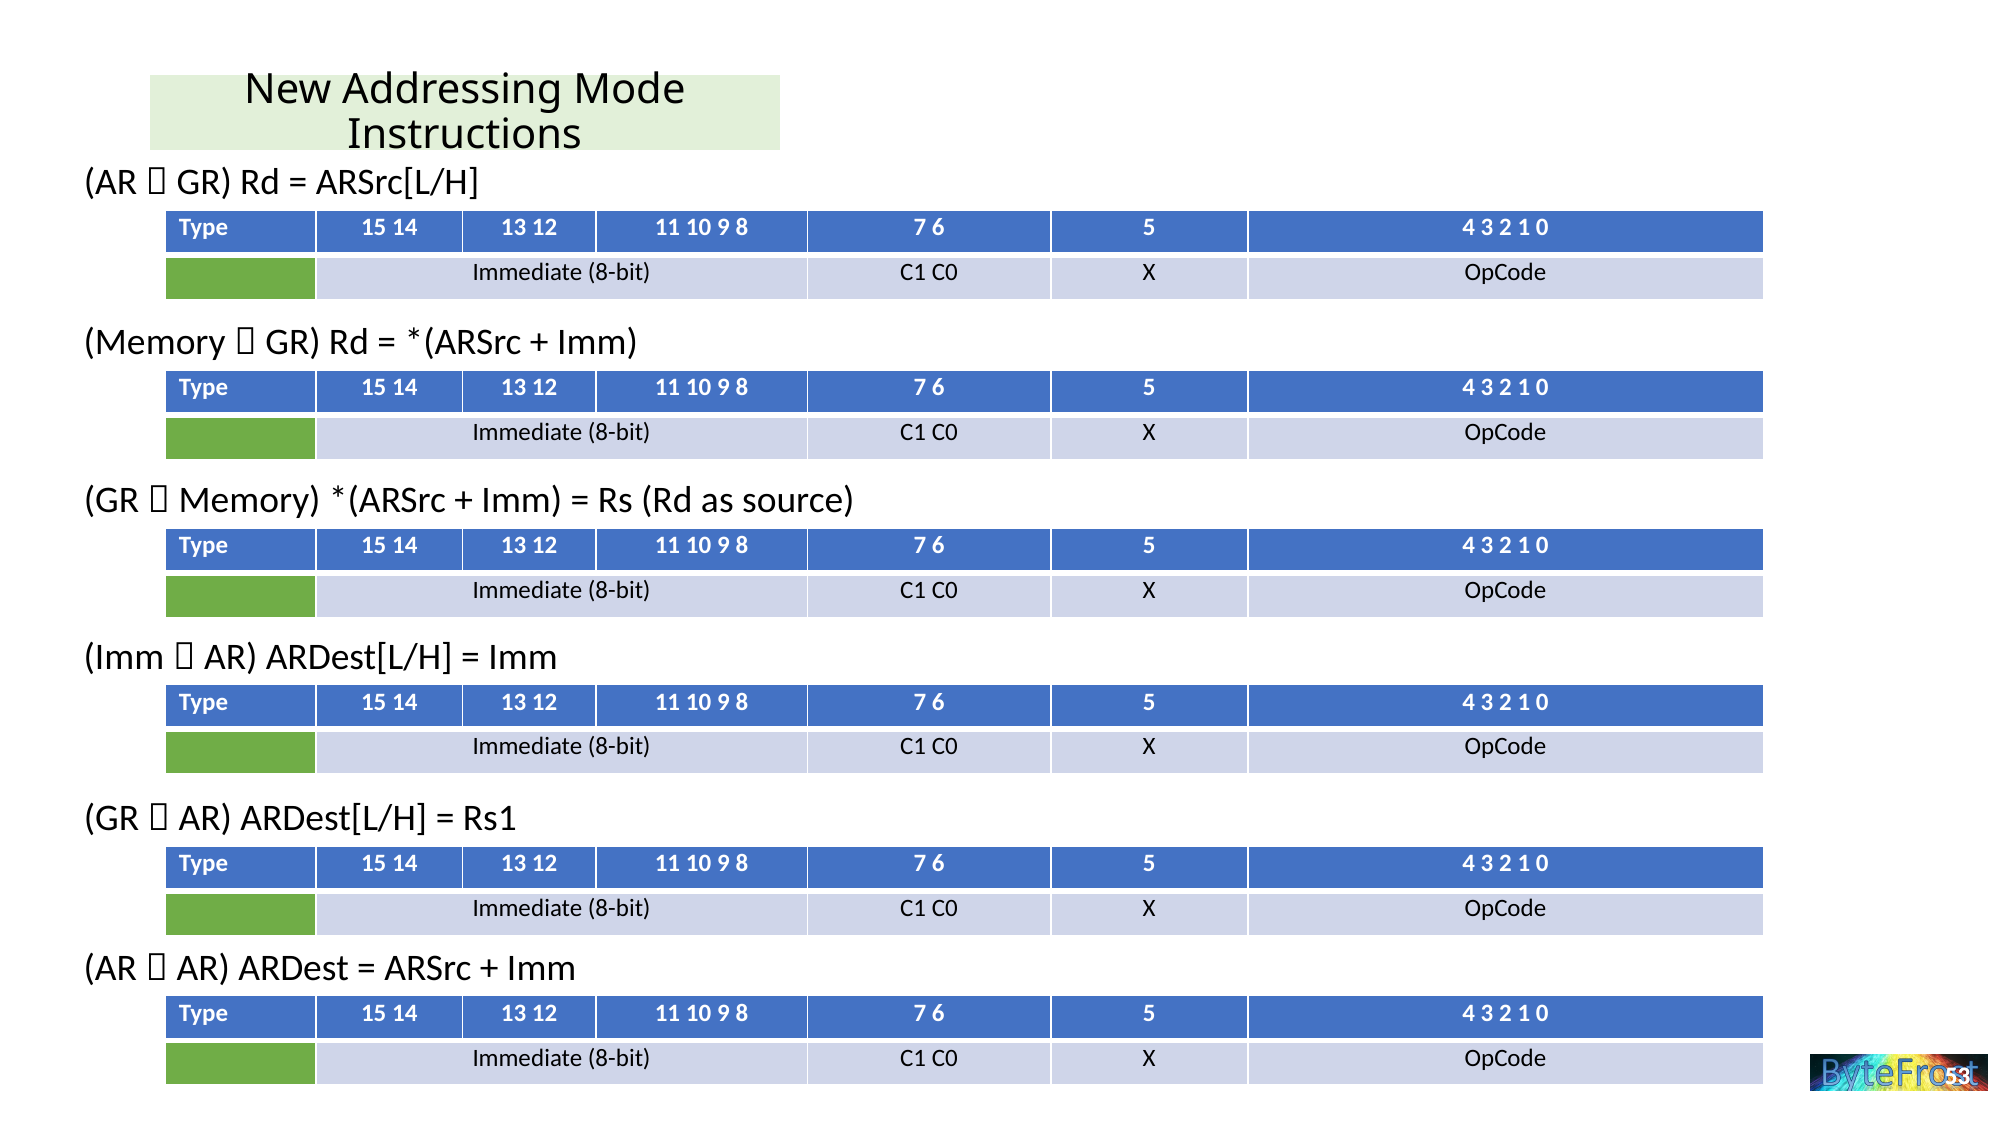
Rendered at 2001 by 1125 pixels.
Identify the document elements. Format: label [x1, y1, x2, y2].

table_header [597, 685, 807, 726]
table_cell [1052, 576, 1247, 617]
table_header [597, 371, 807, 412]
text_box [69, 785, 552, 846]
table_header [166, 529, 315, 570]
table_header [597, 847, 807, 888]
table_cell [1052, 258, 1247, 299]
table_header [166, 371, 315, 412]
table_cell [1052, 894, 1247, 935]
table_header [808, 211, 1050, 252]
table_header [166, 996, 315, 1038]
table_header [166, 685, 315, 726]
table_cell [1249, 418, 1763, 459]
table_header [808, 529, 1050, 570]
table_cell [166, 418, 315, 459]
table_header [1249, 529, 1763, 570]
table_header [808, 371, 1050, 412]
table_cell [317, 894, 807, 935]
table_cell [166, 732, 315, 773]
table_cell [317, 1043, 807, 1084]
table_header [1052, 371, 1247, 412]
table_header [463, 996, 595, 1038]
table_cell [166, 576, 315, 617]
table_cell [1249, 258, 1763, 299]
text_box [69, 467, 907, 528]
table_header [1249, 847, 1763, 888]
table_header [1249, 685, 1763, 726]
table_cell [808, 418, 1050, 459]
table_header [808, 685, 1050, 726]
table_header [1249, 996, 1763, 1038]
table_cell [317, 576, 807, 617]
table_cell [1249, 894, 1763, 935]
table_header [597, 996, 807, 1038]
table_cell [1052, 732, 1247, 773]
table_header [1052, 685, 1247, 726]
table_header [317, 529, 462, 570]
table_header [1052, 529, 1247, 570]
table_cell [1249, 1043, 1763, 1084]
table_header [597, 211, 807, 252]
table_cell [1249, 732, 1763, 773]
text_box [69, 149, 552, 210]
text_box [69, 624, 769, 684]
table_cell [1052, 1043, 1247, 1084]
table_header [317, 211, 462, 252]
table_cell [166, 258, 315, 299]
table_cell [317, 732, 807, 773]
table_header [463, 529, 595, 570]
table_header [1052, 996, 1247, 1038]
table_header [463, 685, 595, 726]
table_header [1249, 371, 1763, 412]
table_header [463, 847, 595, 888]
table_header [808, 996, 1050, 1038]
table_cell [1249, 576, 1763, 617]
table_cell [317, 418, 807, 459]
title [150, 75, 780, 150]
table_header [1052, 847, 1247, 888]
table_cell [317, 258, 807, 299]
table_header [463, 371, 595, 412]
table_cell [808, 576, 1050, 617]
table_header [317, 685, 462, 726]
table_cell [166, 1043, 315, 1084]
table_header [463, 211, 595, 252]
table_cell [166, 894, 315, 935]
table_header [808, 847, 1050, 888]
table_header [166, 847, 315, 888]
table_header [166, 211, 315, 252]
table_header [1052, 211, 1247, 252]
table_header [1249, 211, 1763, 252]
table_header [317, 847, 462, 888]
table_cell [808, 894, 1050, 935]
table_header [317, 371, 462, 412]
table_header [597, 529, 807, 570]
text_box [69, 309, 780, 370]
table_cell [1052, 418, 1247, 459]
table_cell [808, 1043, 1050, 1084]
table_cell [808, 732, 1050, 773]
text_box [69, 935, 709, 996]
table_header [317, 996, 462, 1038]
picture [1810, 1054, 1988, 1091]
table_cell [808, 258, 1050, 299]
